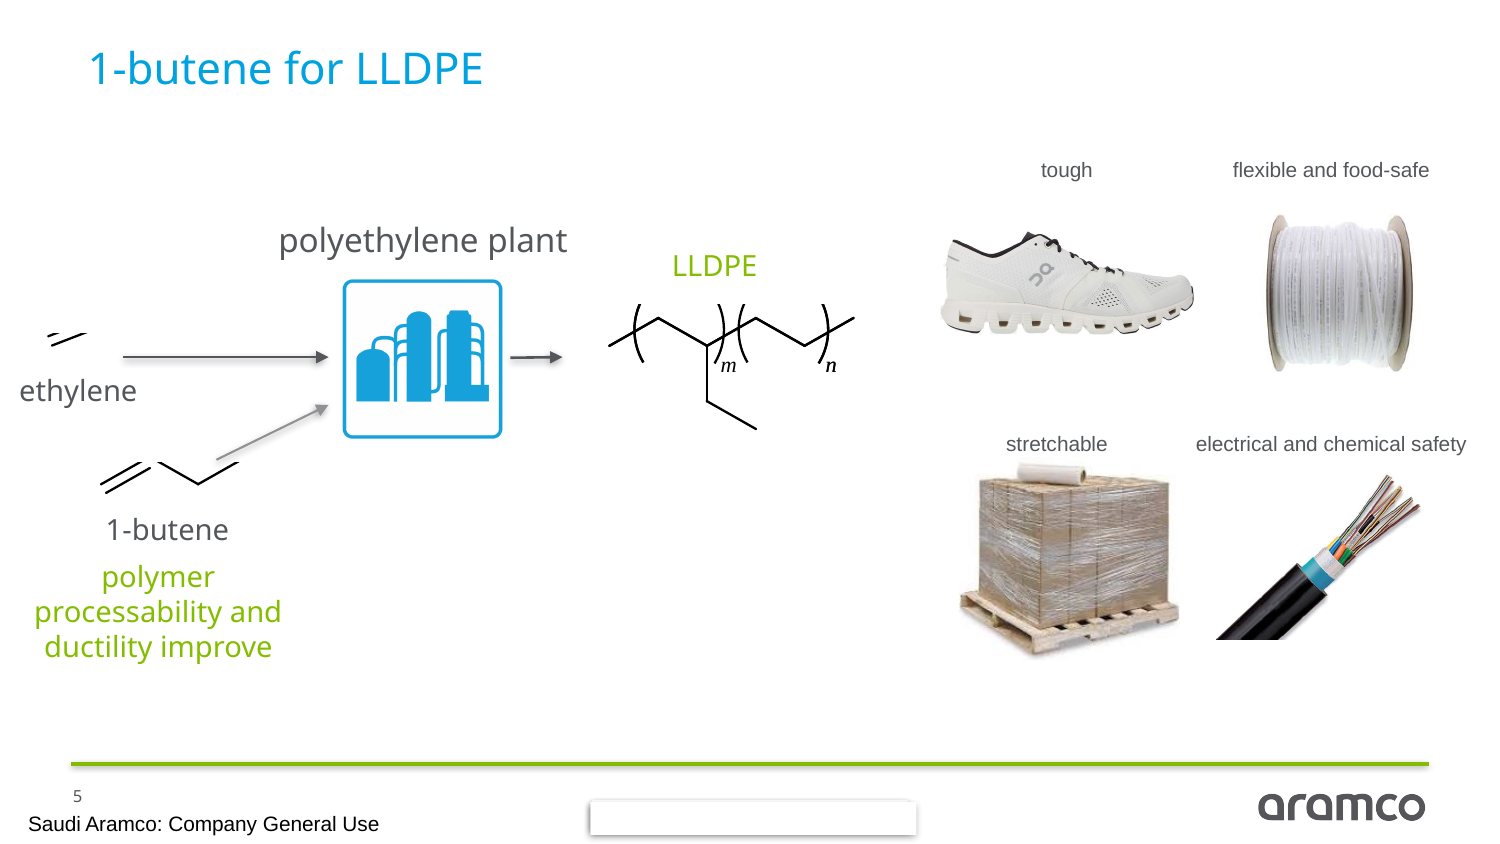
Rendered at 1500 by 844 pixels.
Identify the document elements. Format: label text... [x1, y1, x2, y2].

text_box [216, 404, 329, 460]
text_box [938, 148, 1196, 342]
text_box 1-butene [79, 503, 257, 550]
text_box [45, 333, 118, 380]
text_box ethylene [0, 364, 167, 415]
text_box polymer processability and ductility improve [0, 550, 317, 671]
text_box polyethylene plant [238, 211, 609, 267]
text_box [1179, 420, 1484, 641]
text_box LLDPE [538, 239, 891, 290]
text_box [600, 304, 860, 454]
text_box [959, 422, 1180, 662]
picture [1258, 774, 1433, 822]
picture [340, 275, 508, 442]
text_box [1216, 149, 1446, 372]
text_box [95, 462, 257, 516]
text_box 1-butene for LLDPE [72, 33, 1429, 136]
text_box [590, 801, 917, 836]
